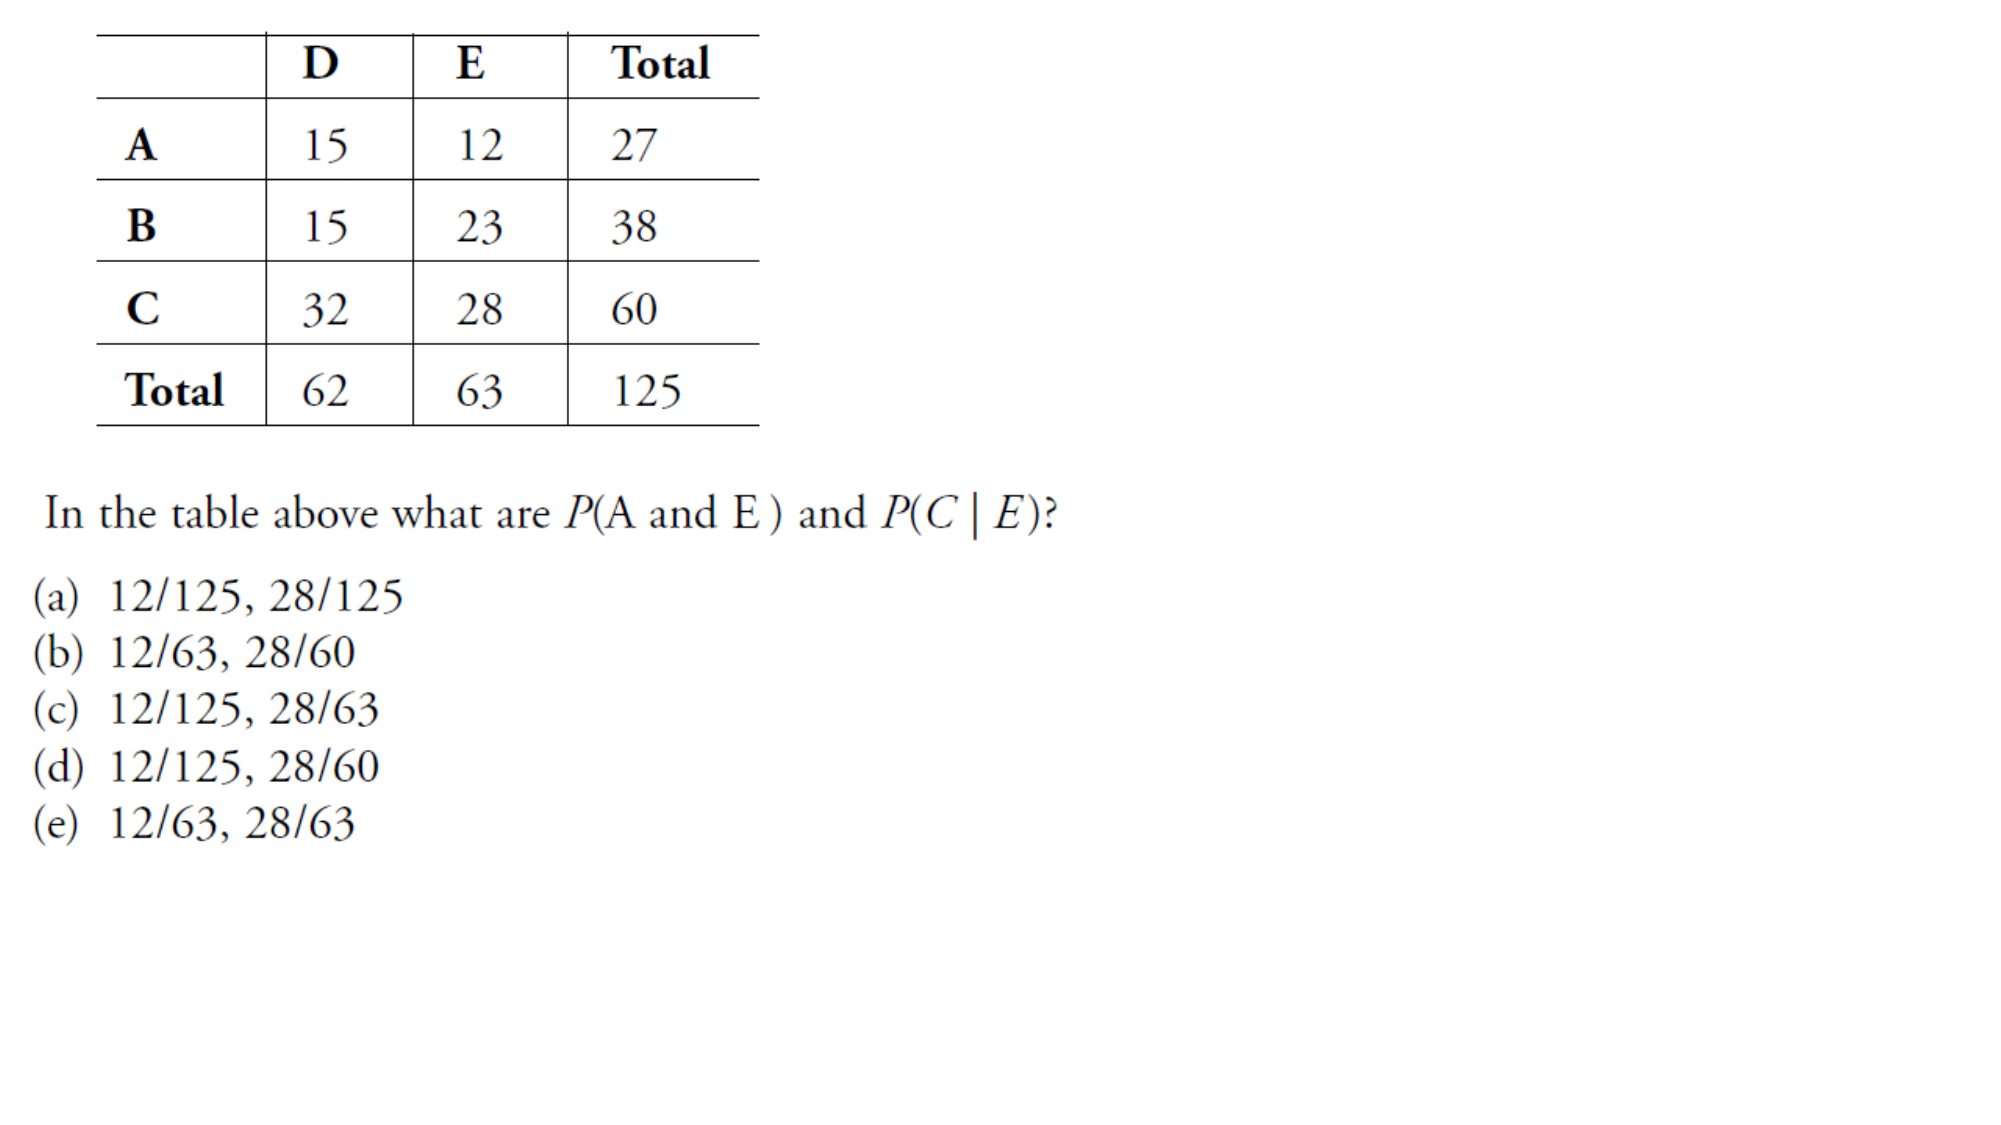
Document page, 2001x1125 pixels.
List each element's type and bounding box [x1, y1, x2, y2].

picture [0, 0, 1088, 857]
